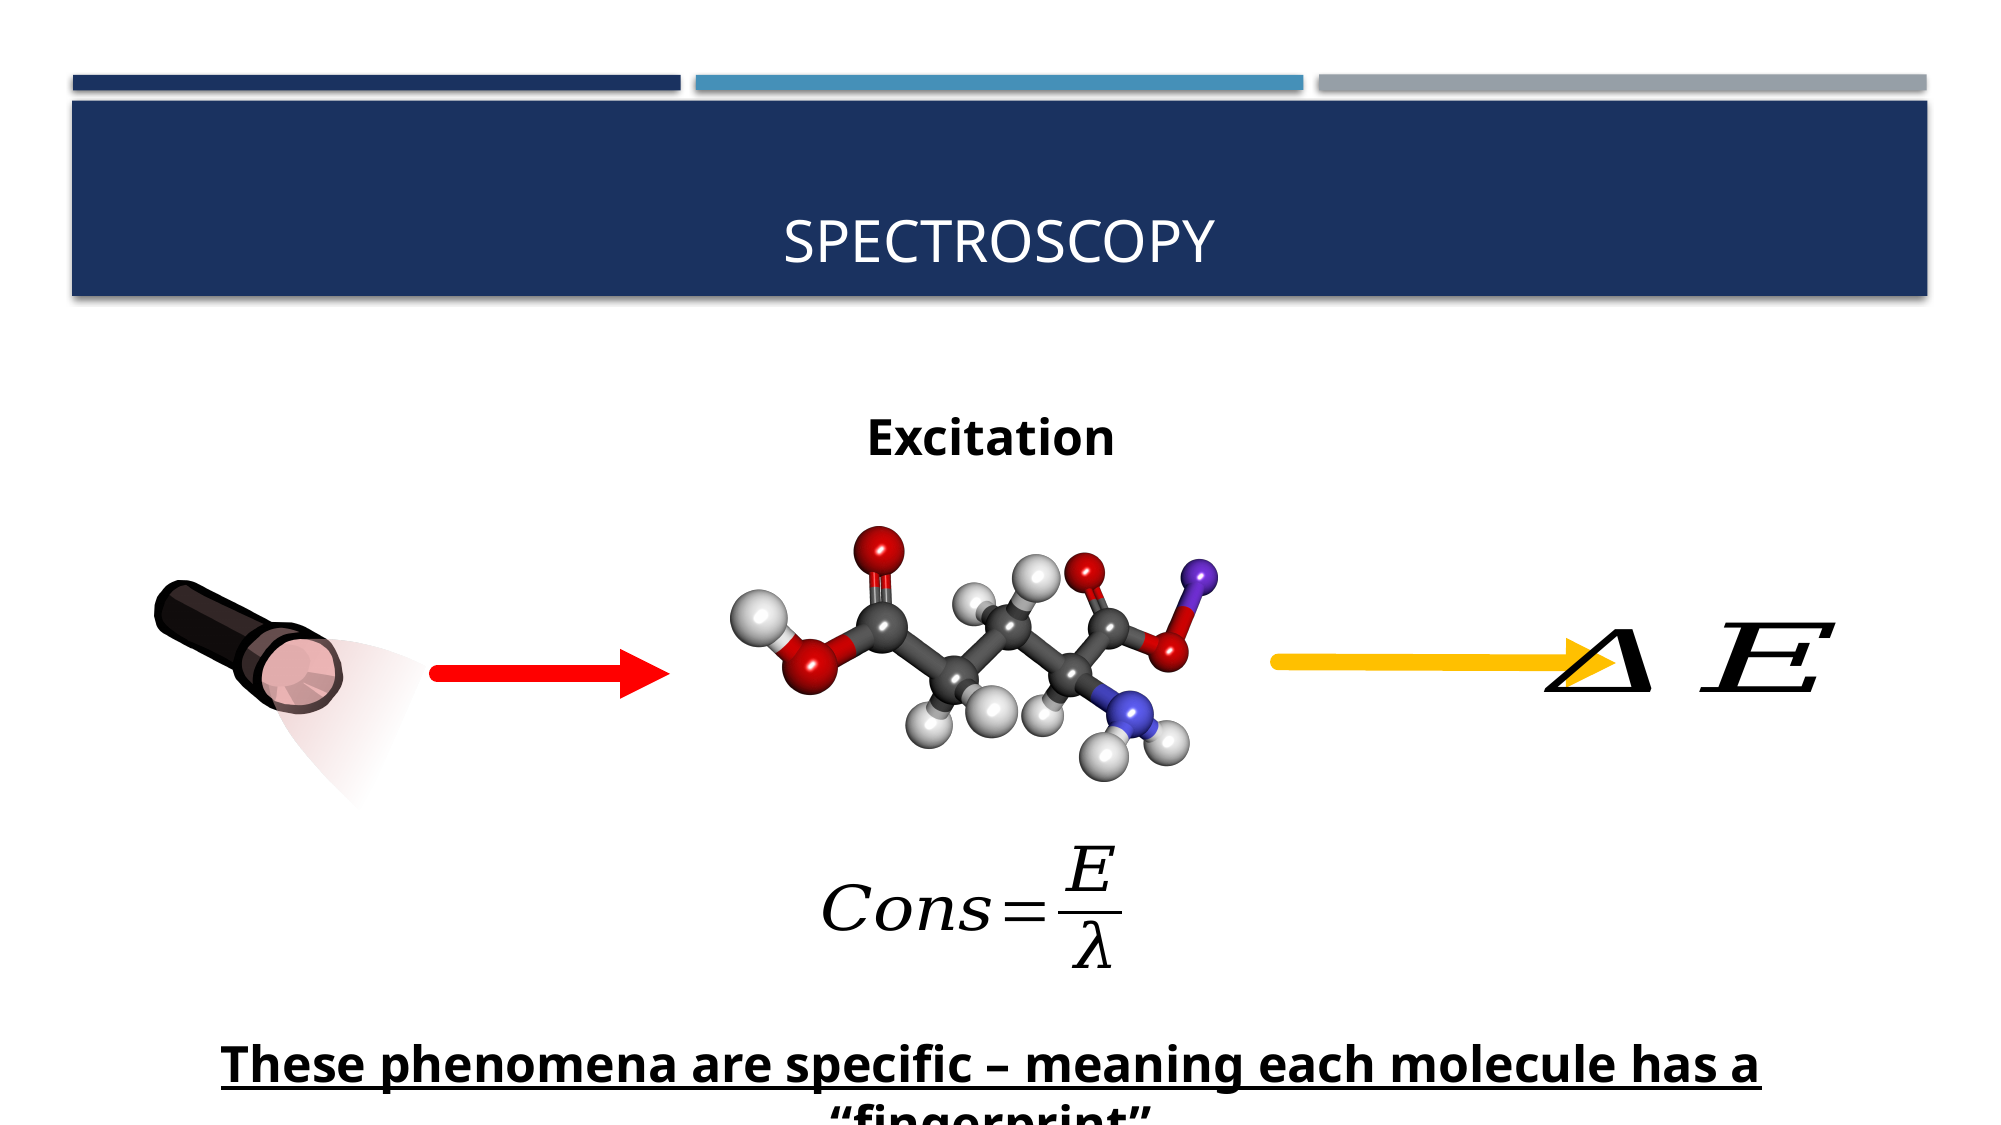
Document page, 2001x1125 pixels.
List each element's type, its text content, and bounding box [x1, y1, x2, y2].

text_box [154, 397, 1846, 812]
text_box These phenomena are specific – meaning each molecule has a “fingerprint” [50, 1024, 1933, 1125]
title Spectroscopy [95, 115, 1905, 282]
